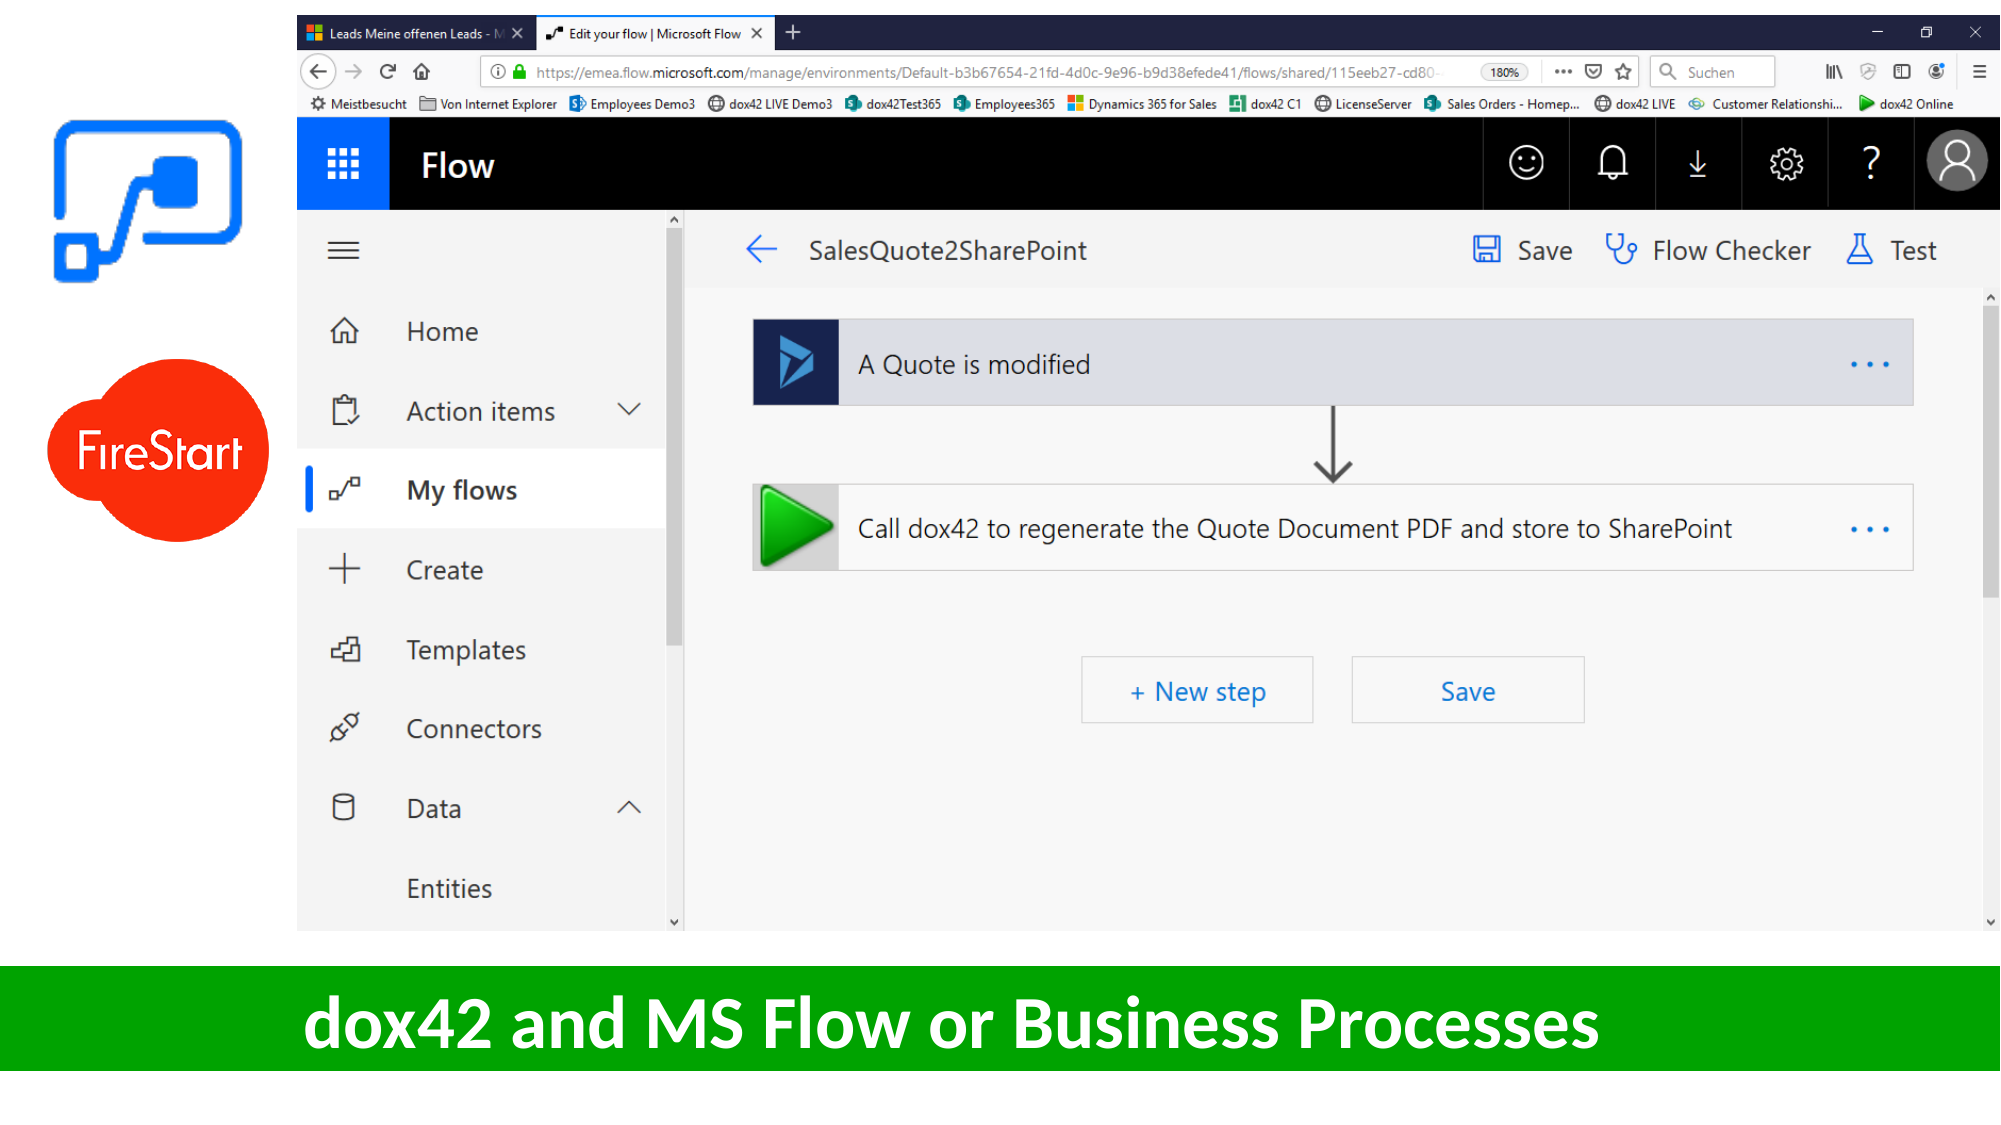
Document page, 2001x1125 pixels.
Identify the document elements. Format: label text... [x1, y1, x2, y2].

text_box dox42 and MS Flow or Business Processes [0, 966, 2000, 1071]
picture [0, 15, 2000, 931]
